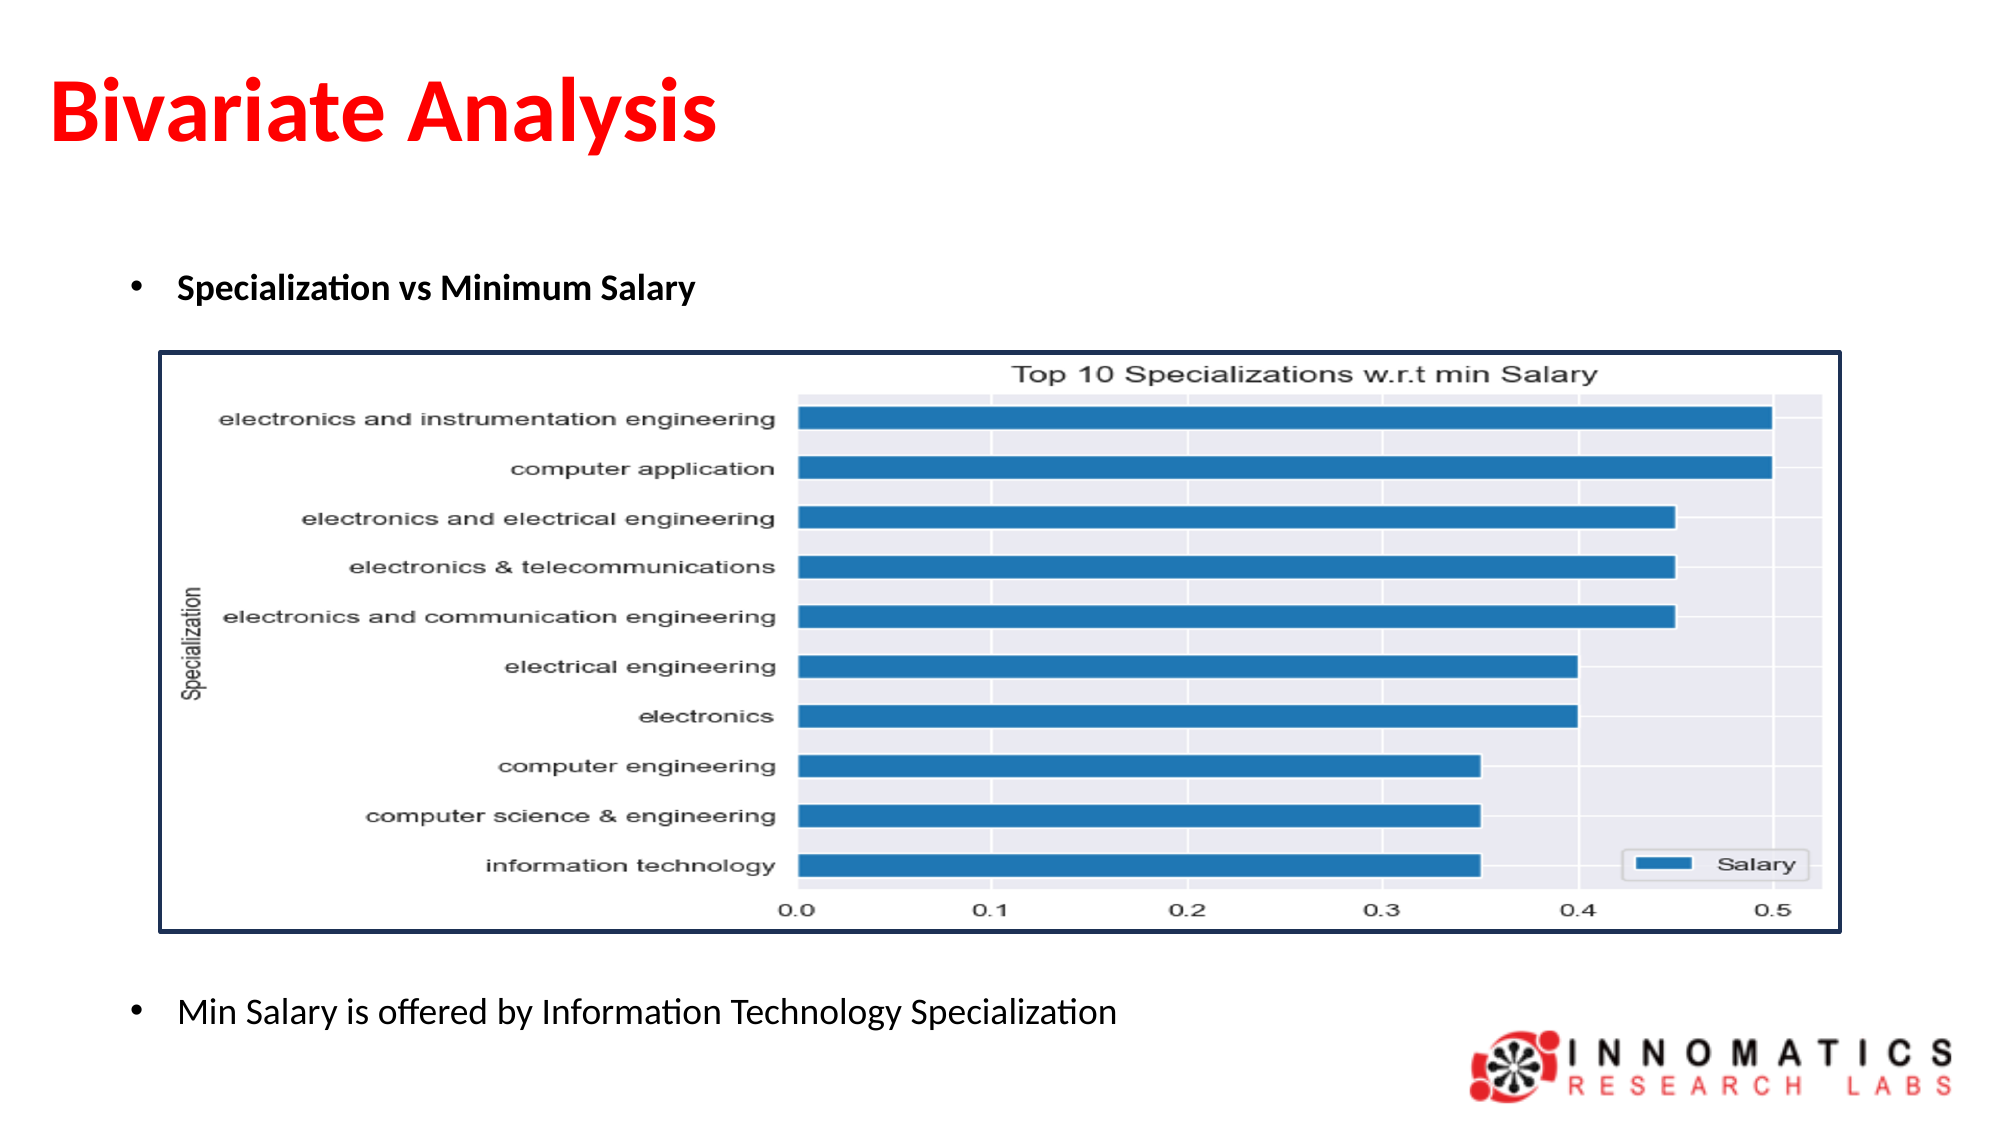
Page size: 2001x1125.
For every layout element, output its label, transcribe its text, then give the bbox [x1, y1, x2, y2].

text_box [158, 350, 1842, 934]
title Bivariate Analysis [34, 3, 1760, 221]
picture [1445, 1014, 1975, 1125]
list Specialization vs Minimum Salary Min Salary is offered by Information Technology Specialization [99, 255, 1825, 970]
